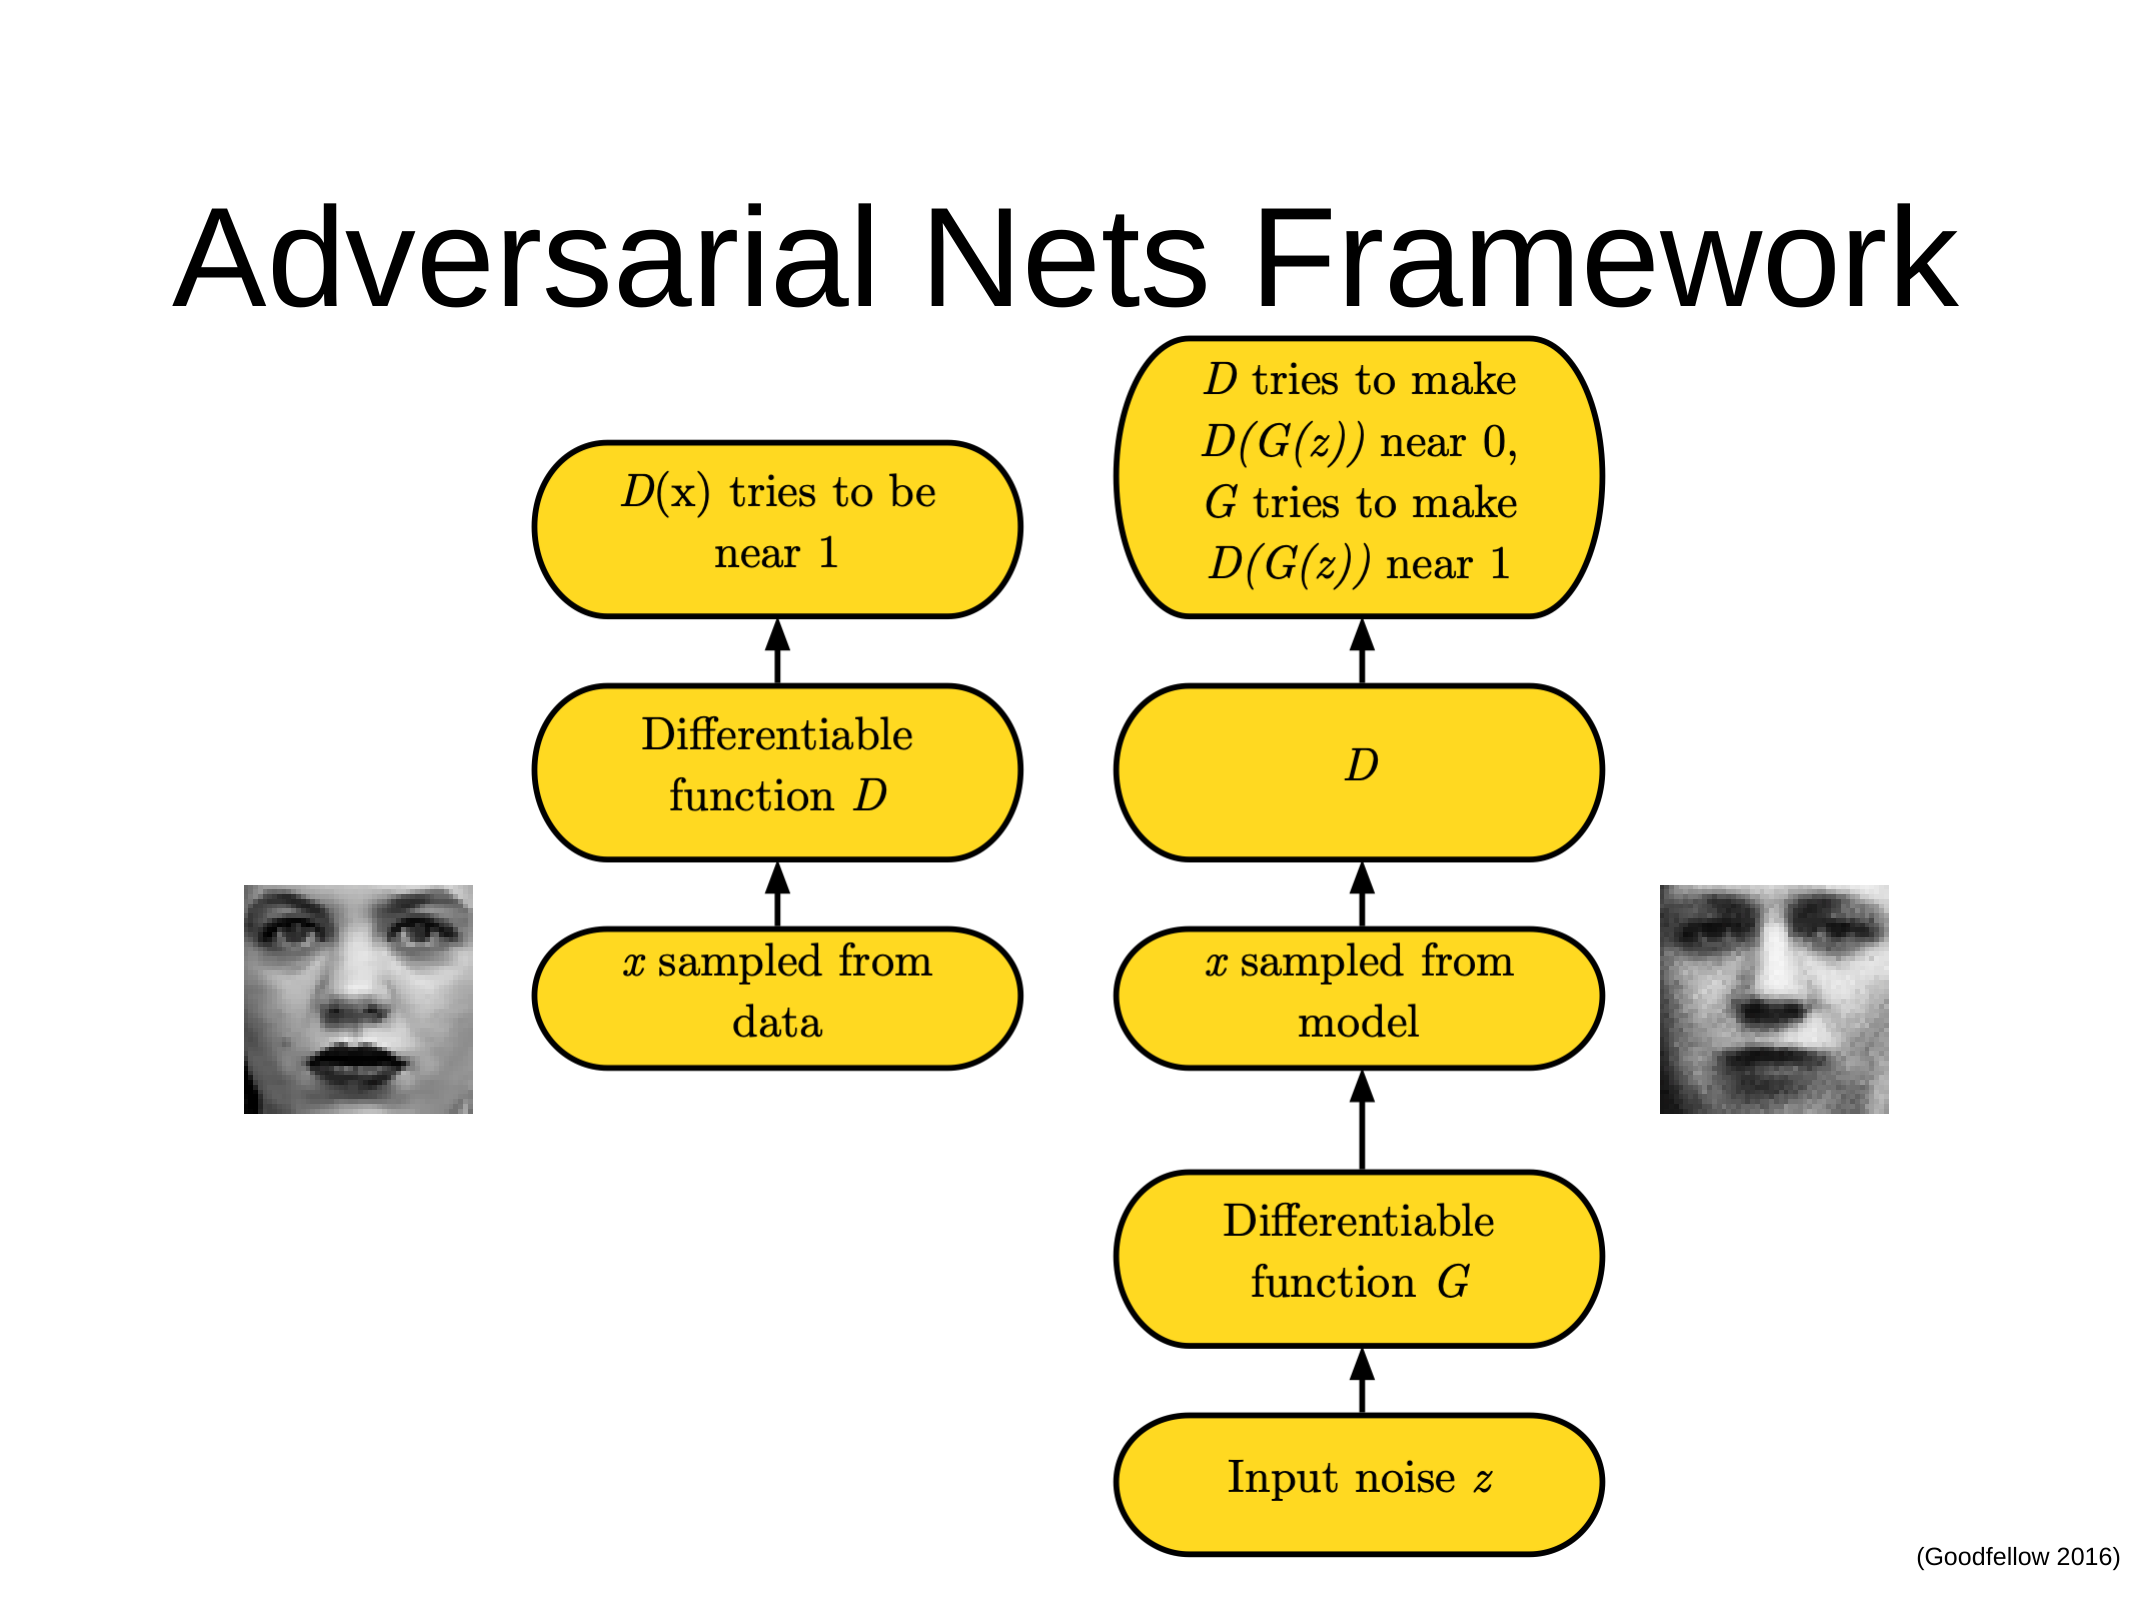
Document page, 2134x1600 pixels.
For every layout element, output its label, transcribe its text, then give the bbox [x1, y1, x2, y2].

picture [1659, 885, 1889, 1115]
picture [519, 324, 1614, 1563]
title Adversarial Nets Framework [155, 72, 1978, 428]
picture [244, 885, 474, 1115]
